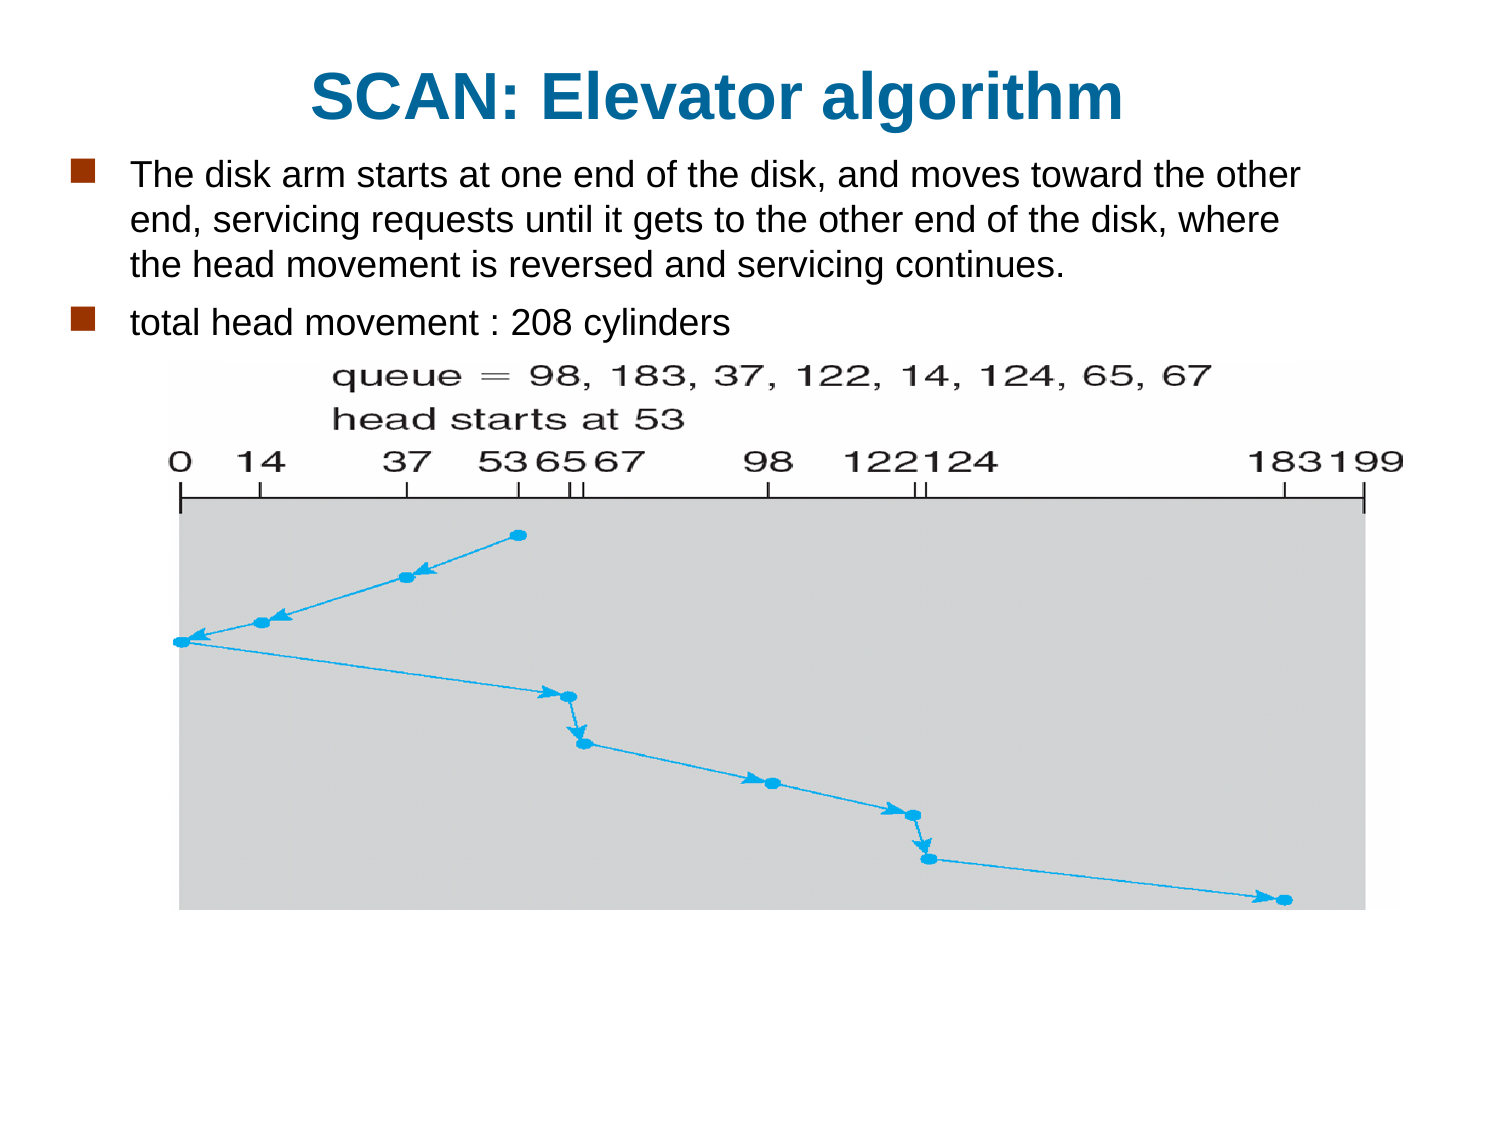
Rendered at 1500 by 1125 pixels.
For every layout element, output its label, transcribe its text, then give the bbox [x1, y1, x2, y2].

list The disk arm starts at one end of the disk, and moves toward the other end, servicing requests until it gets to the other end of the disk, where the head movement is reversed and servicing continues. total head movement : 208 cylinders [58, 142, 1328, 886]
title SCAN: Elevator algorithm [74, 45, 1362, 141]
picture [164, 358, 1403, 911]
